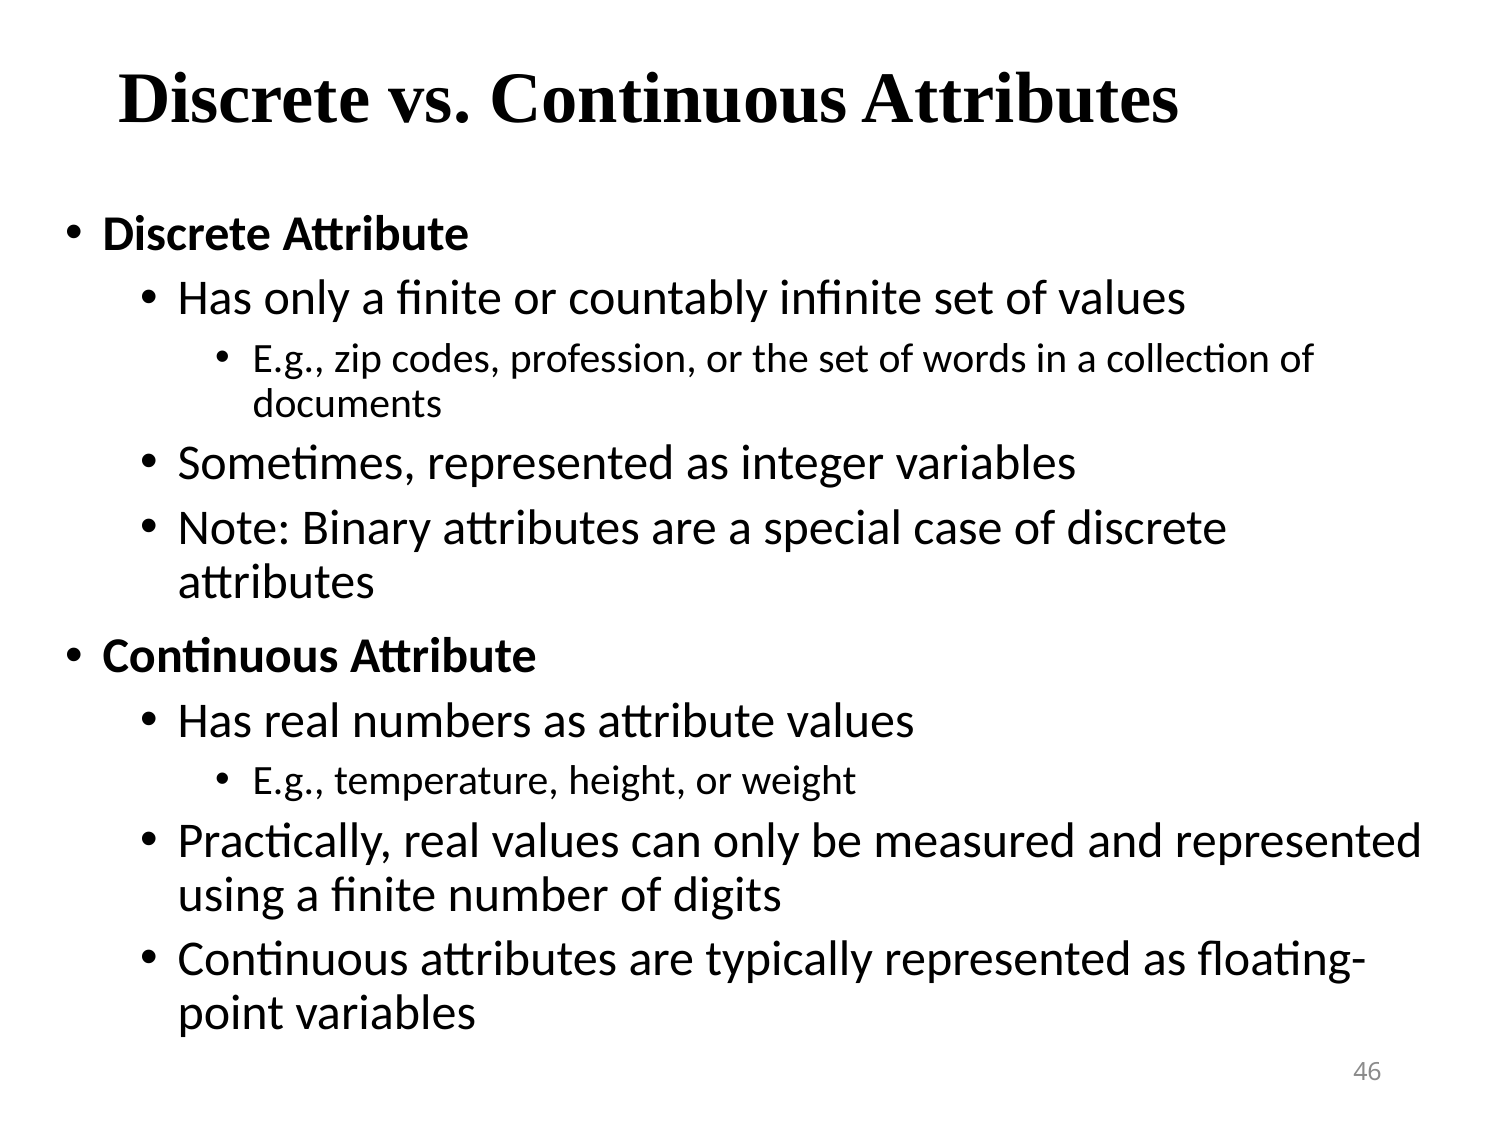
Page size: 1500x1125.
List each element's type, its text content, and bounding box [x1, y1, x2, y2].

slide_number 46 [1059, 1063, 1397, 1103]
list Discrete Attribute Has only a finite or countably infinite set of values E.g., zip codes, profession, or the set of words in a collection of documents Sometimes, represented as integer variables Note: Binary attributes are a special case of discrete attributes Continuous Attribute Has real numbers as attribute values E.g., temperature, height, or weight Practically, real values can only be measured and represented using a finite number of digits Continuous attributes are typically represented as floating-point variables [50, 200, 1450, 1063]
title Discrete vs. Continuous Attributes [103, 28, 1397, 169]
